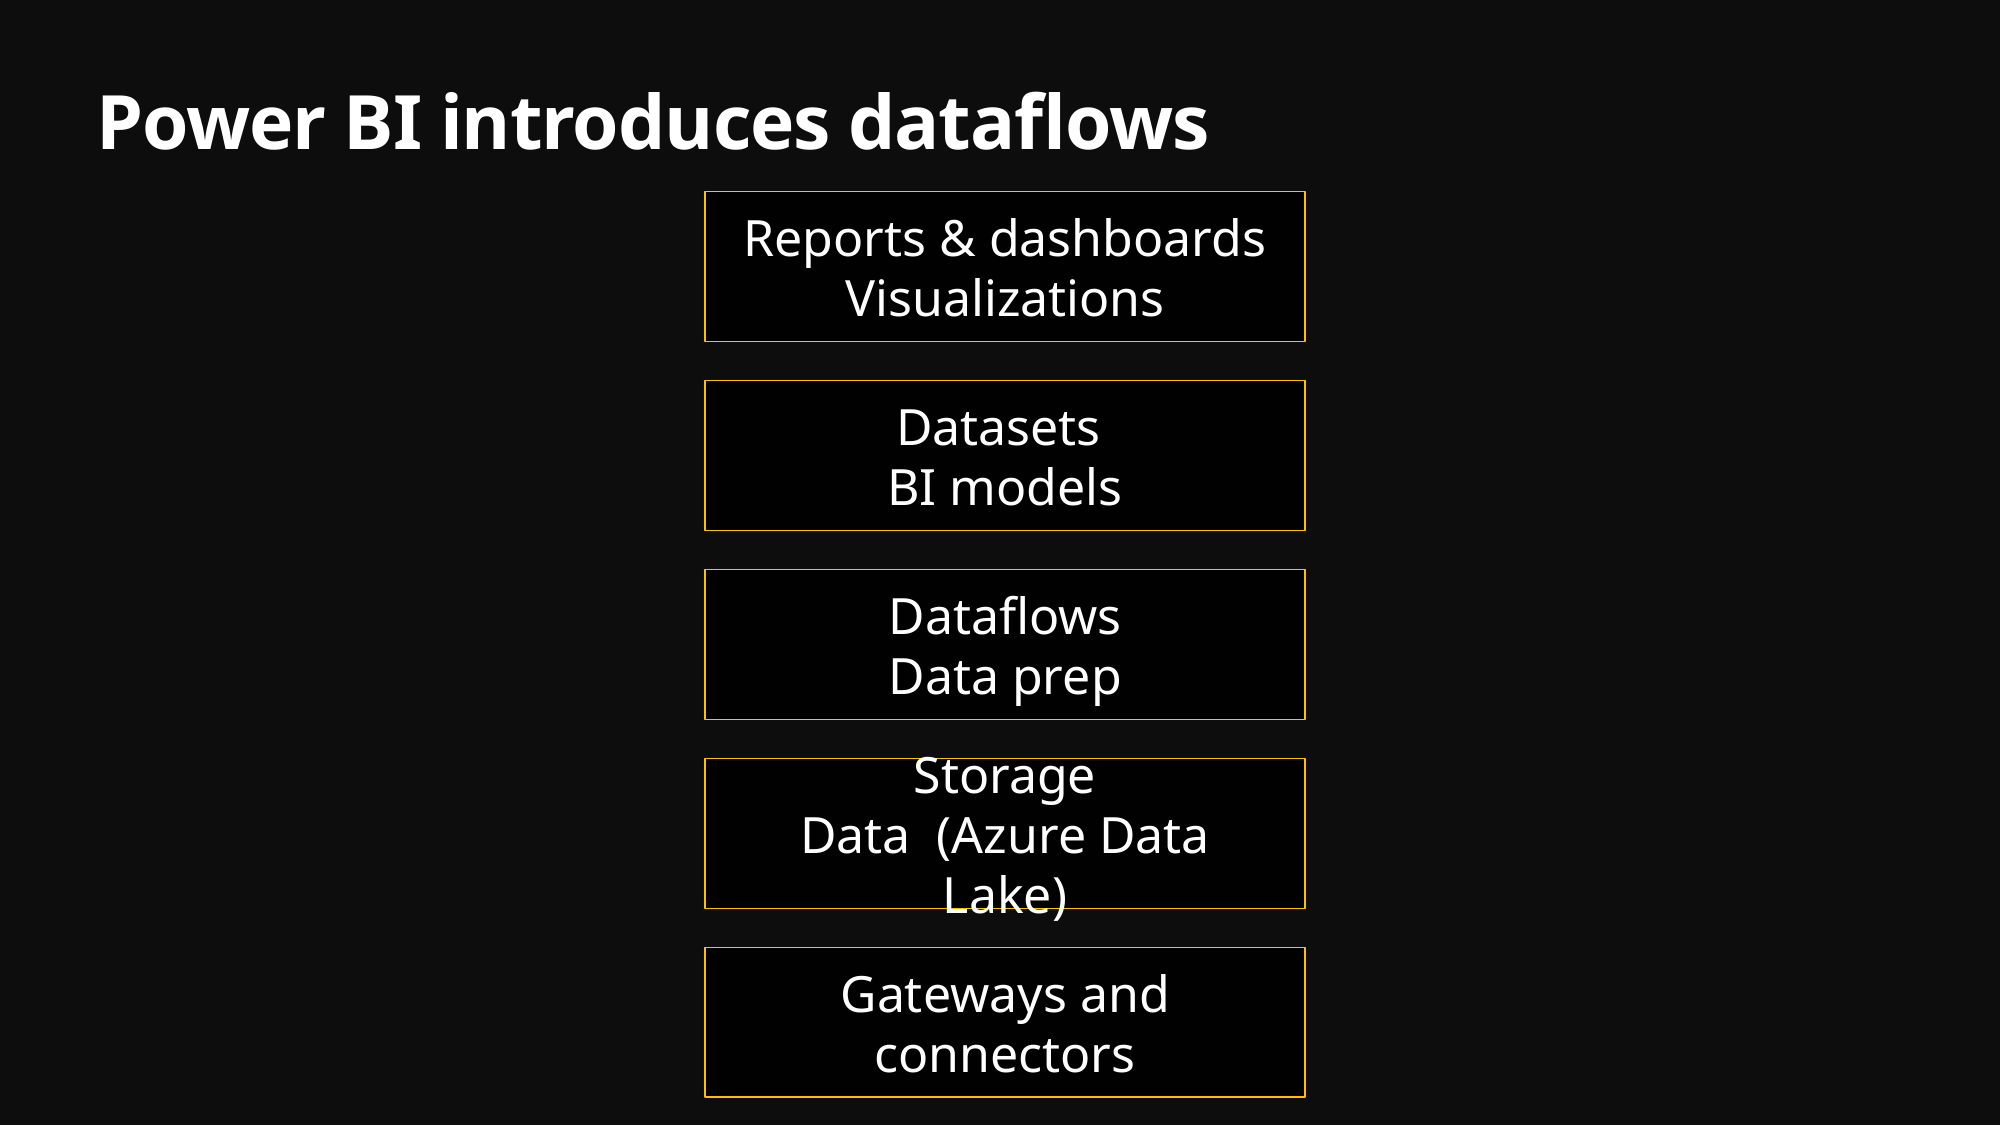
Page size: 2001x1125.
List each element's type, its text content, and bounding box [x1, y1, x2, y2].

text_box Gateways and connectors [704, 947, 1306, 1098]
text_box Reports & dashboards Visualizations [704, 191, 1306, 342]
title Power BI introduces dataflows [96, 75, 1904, 166]
text_box Datasets BI models [704, 380, 1306, 531]
text_box Storage Data (Azure Data Lake) [704, 758, 1306, 909]
text_box Dataflows Data prep [704, 569, 1306, 720]
